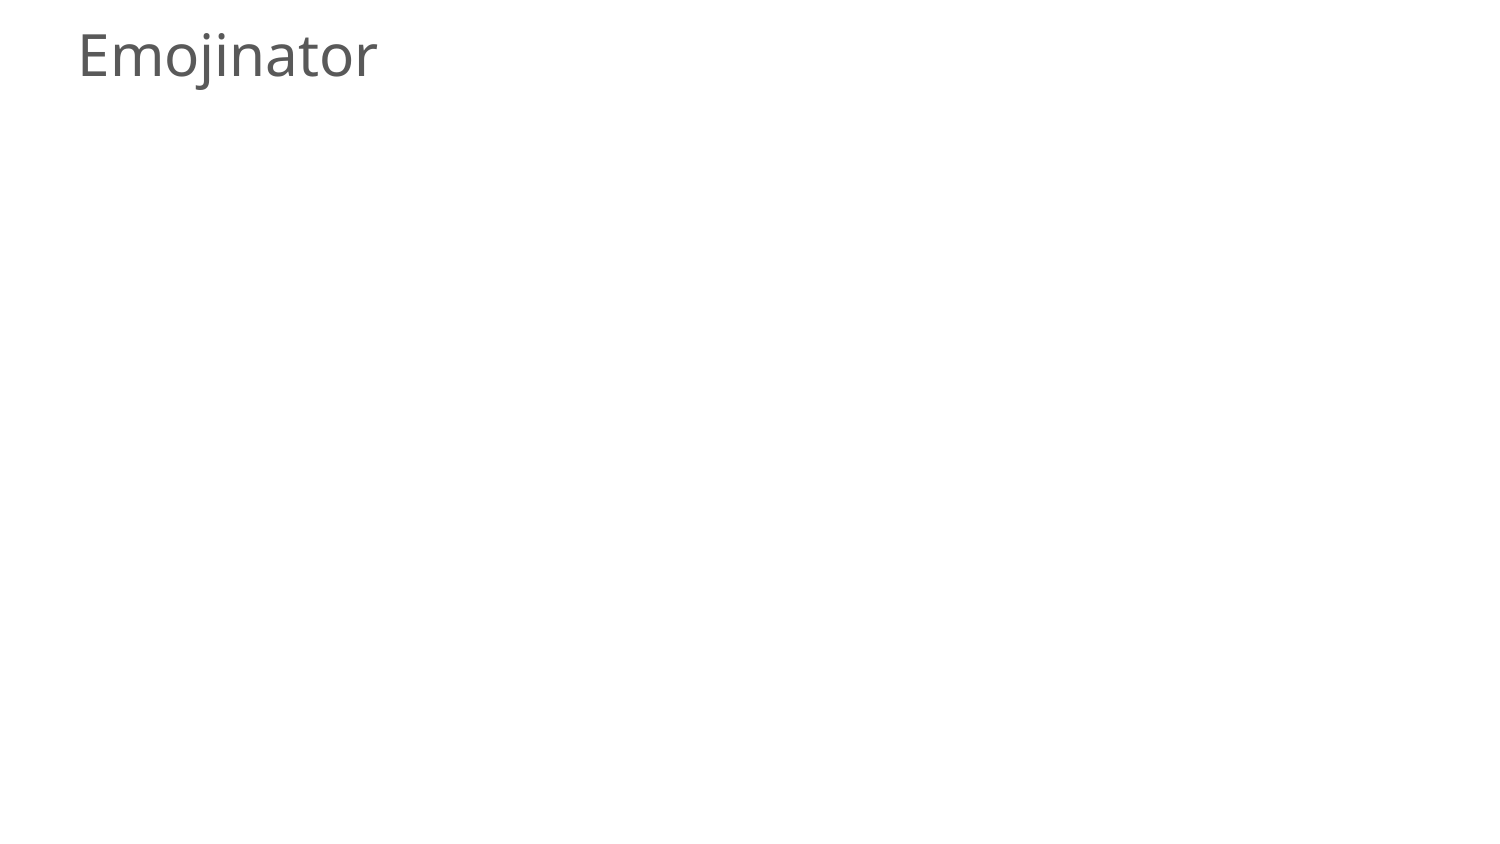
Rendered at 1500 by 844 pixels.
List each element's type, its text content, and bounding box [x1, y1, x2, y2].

title Emojinator [62, 3, 1461, 98]
